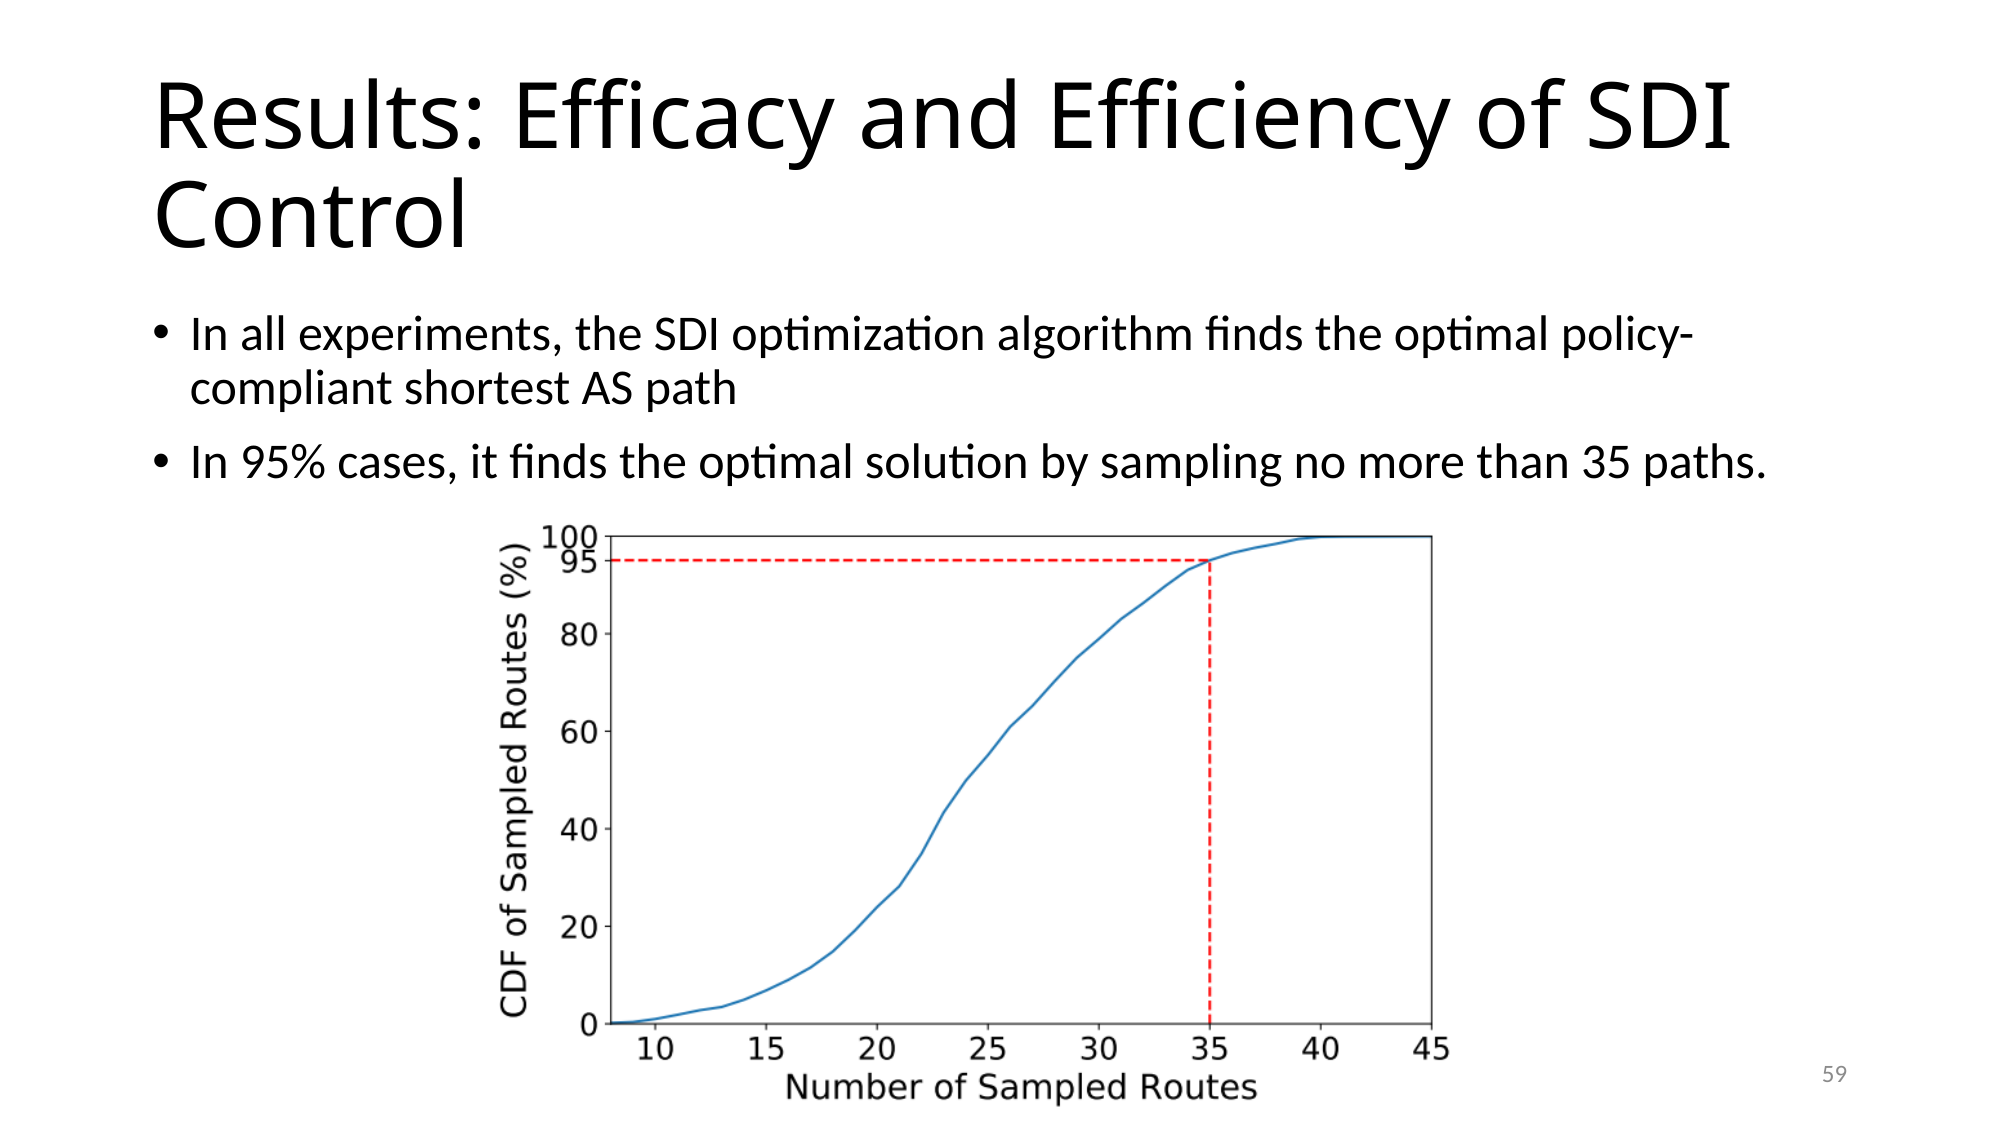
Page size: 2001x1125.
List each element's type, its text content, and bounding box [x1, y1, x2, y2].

list In all experiments, the SDI optimization algorithm finds the optimal policy-compliant shortest AS path In 95% cases, it finds the optimal solution by sampling no more than 35 paths. [137, 299, 1863, 1014]
slide_number 59 [1468, 1042, 1863, 1103]
picture [480, 506, 1468, 1124]
title Results: Efficacy and Efficiency of SDI Control [137, 59, 1863, 278]
